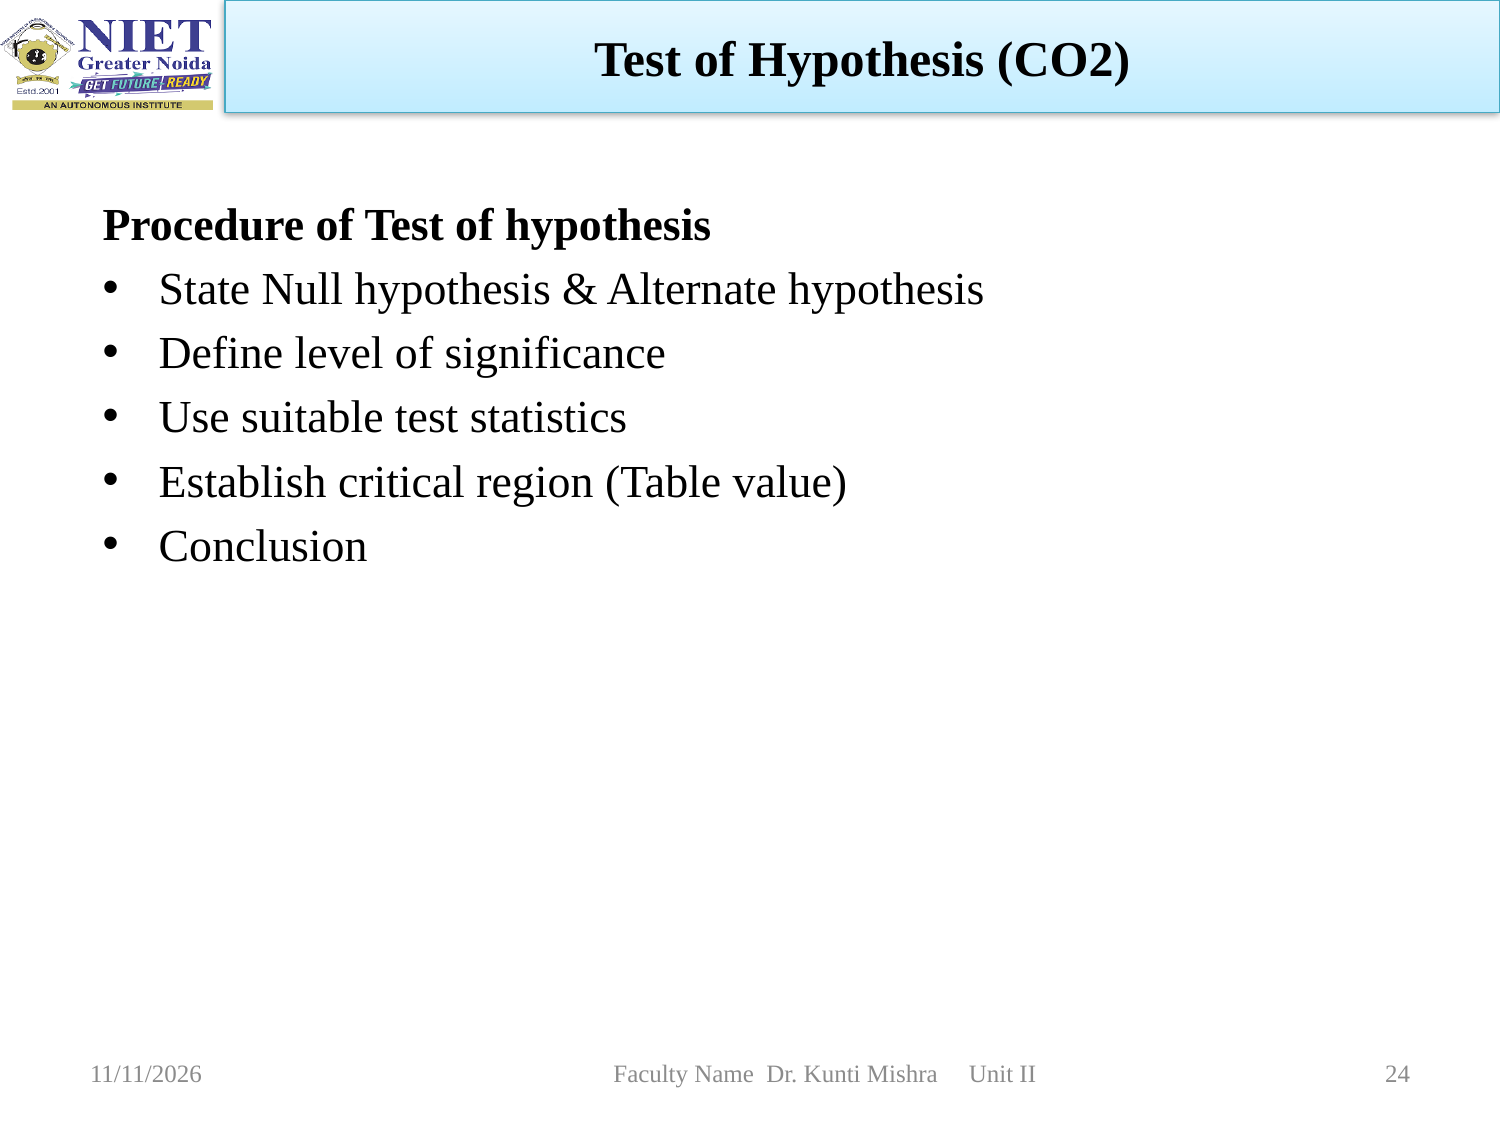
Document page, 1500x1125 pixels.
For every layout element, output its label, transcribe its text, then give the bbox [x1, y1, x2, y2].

slide_number 24 [1074, 1042, 1425, 1103]
list Procedure of Test of hypothesis State Null hypothesis & Alternate hypothesis Define level of significance Use suitable test statistics Establish critical region (Table value) Conclusion [87, 187, 1438, 930]
footer Faculty Name Dr. Kunti Mishra Unit II [412, 1042, 1074, 1103]
text_box Test of Hypothesis (CO2) [224, 0, 1500, 113]
picture [0, 18, 213, 110]
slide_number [75, 1042, 412, 1103]
